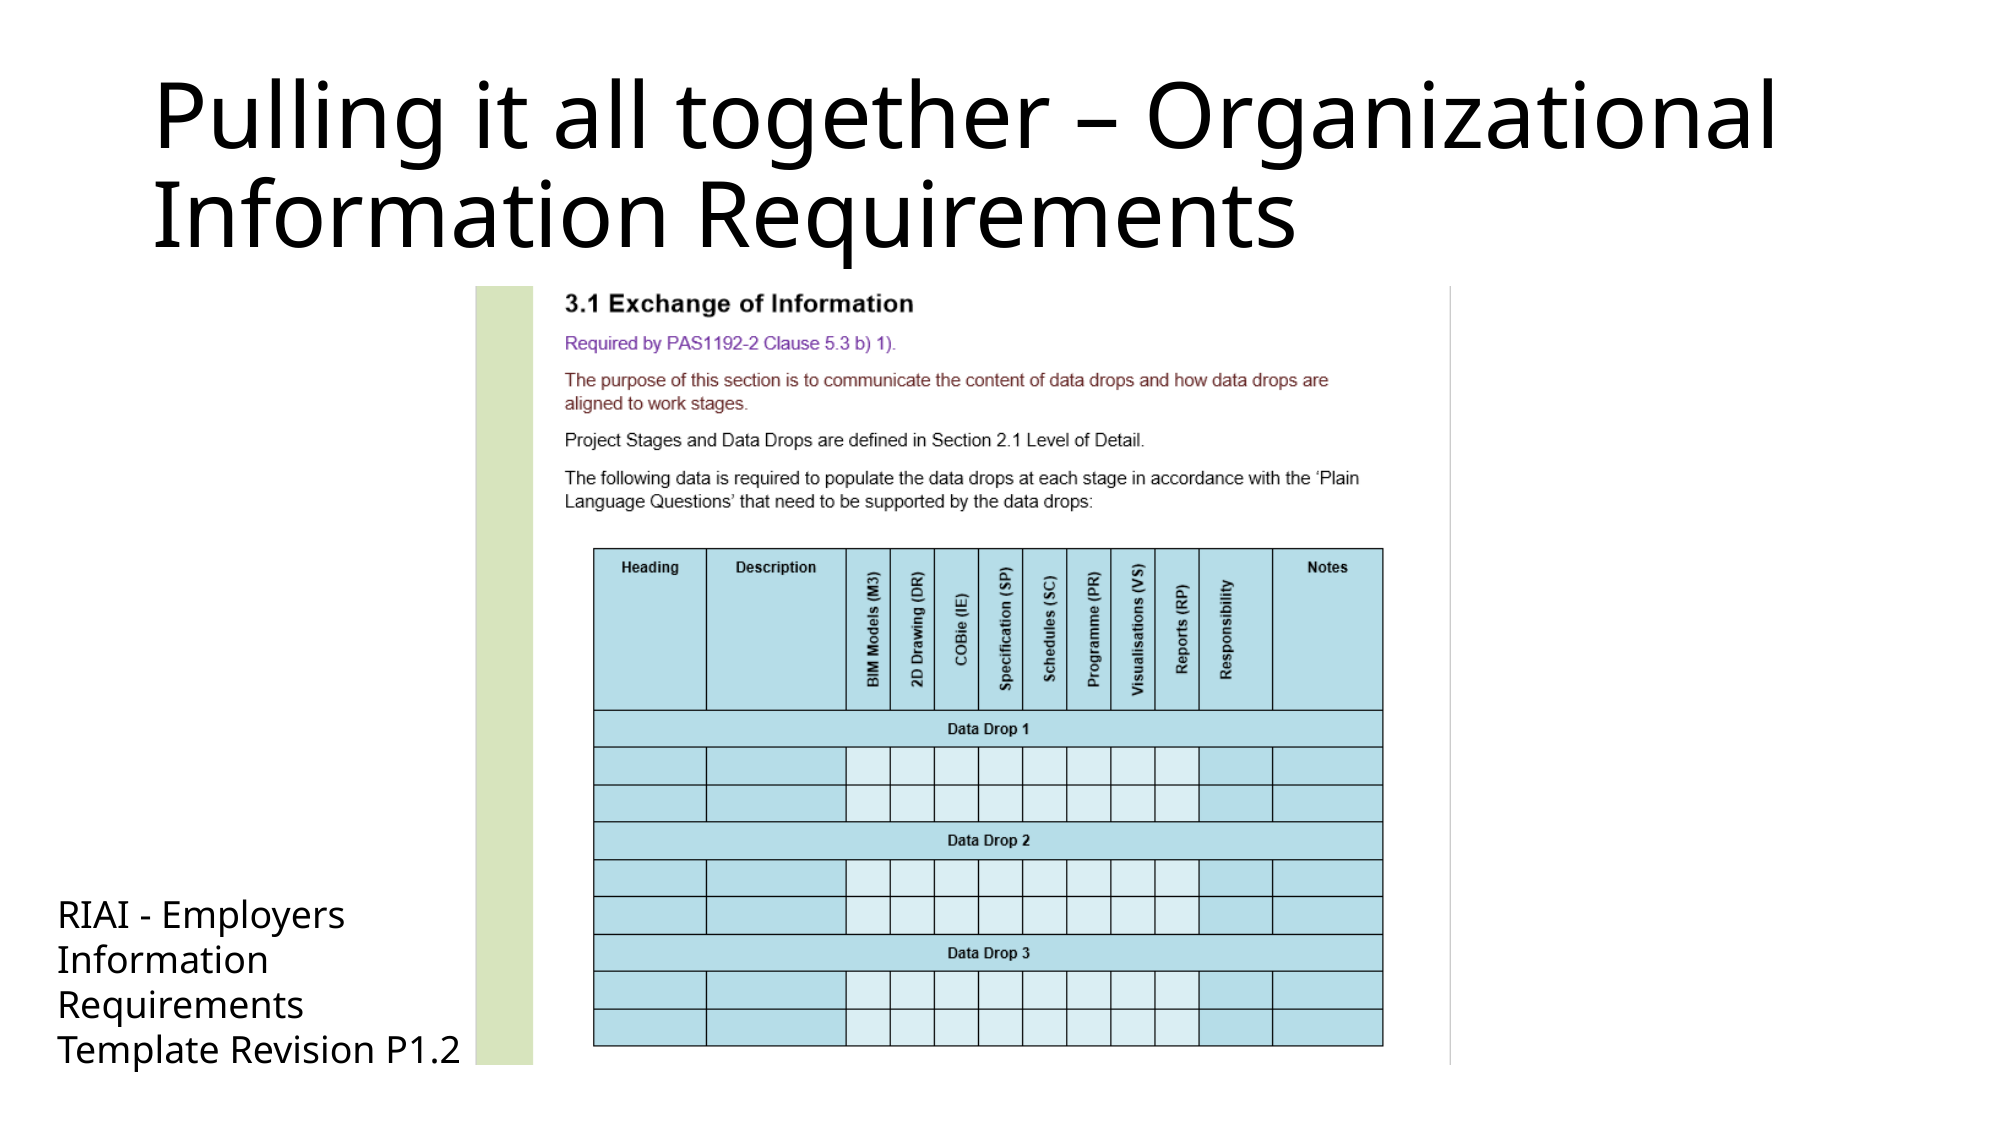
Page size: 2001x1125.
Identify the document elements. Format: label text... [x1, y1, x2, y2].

text_box RIAI - Employers Information Requirements Template Revision P1.2 [42, 883, 479, 1079]
picture [467, 286, 1451, 1065]
title Pulling it all together – Organizational Information Requirements [137, 59, 1863, 278]
